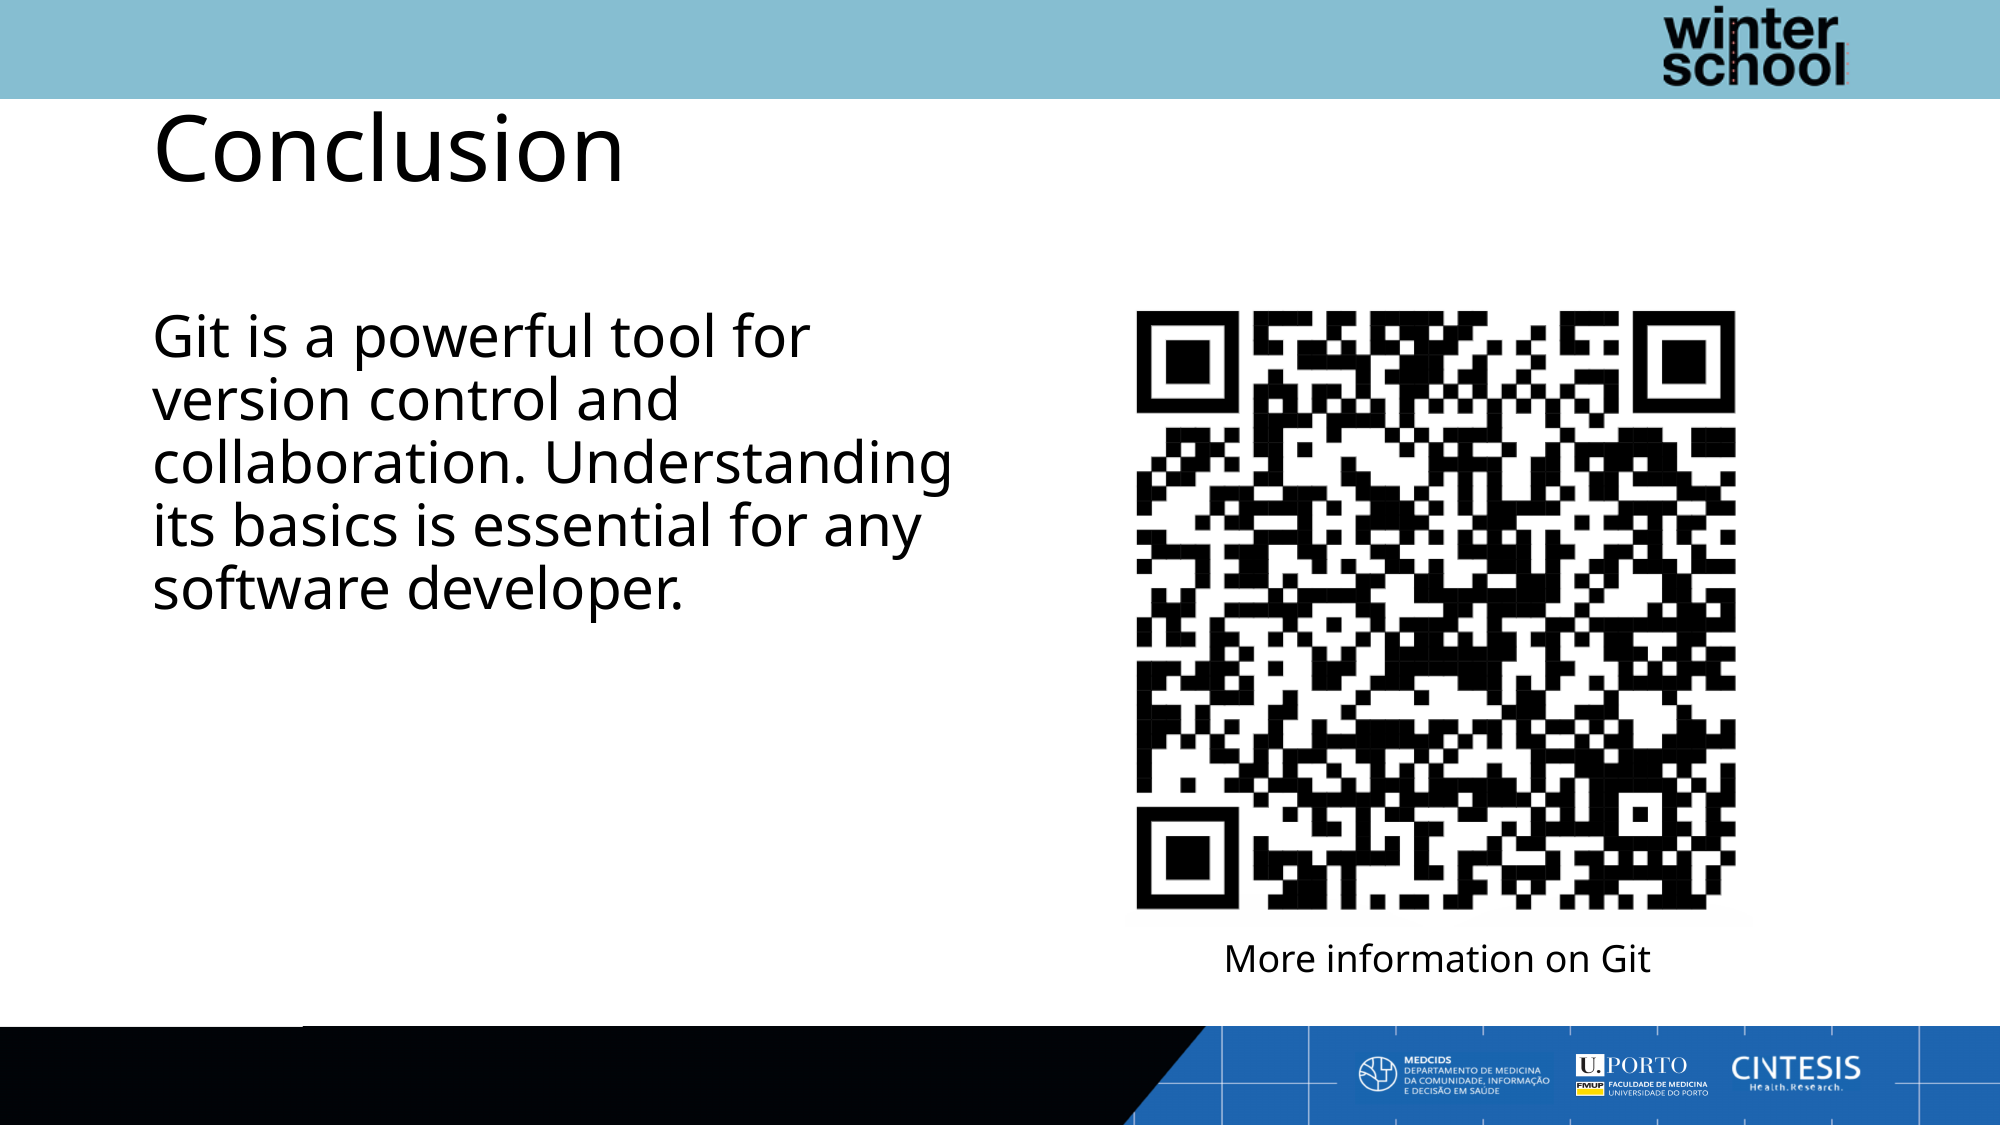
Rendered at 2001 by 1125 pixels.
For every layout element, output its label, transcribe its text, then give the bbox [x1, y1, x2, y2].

title Conclusion [137, 43, 1639, 261]
picture [0, 0, 2000, 99]
picture [1124, 297, 1753, 928]
text_box More information on Git [1012, 927, 1863, 1011]
picture [0, 1026, 2000, 1125]
list Git is a powerful tool for version control and collaboration. Understanding its basics is essential for any software developer. [137, 299, 988, 1014]
